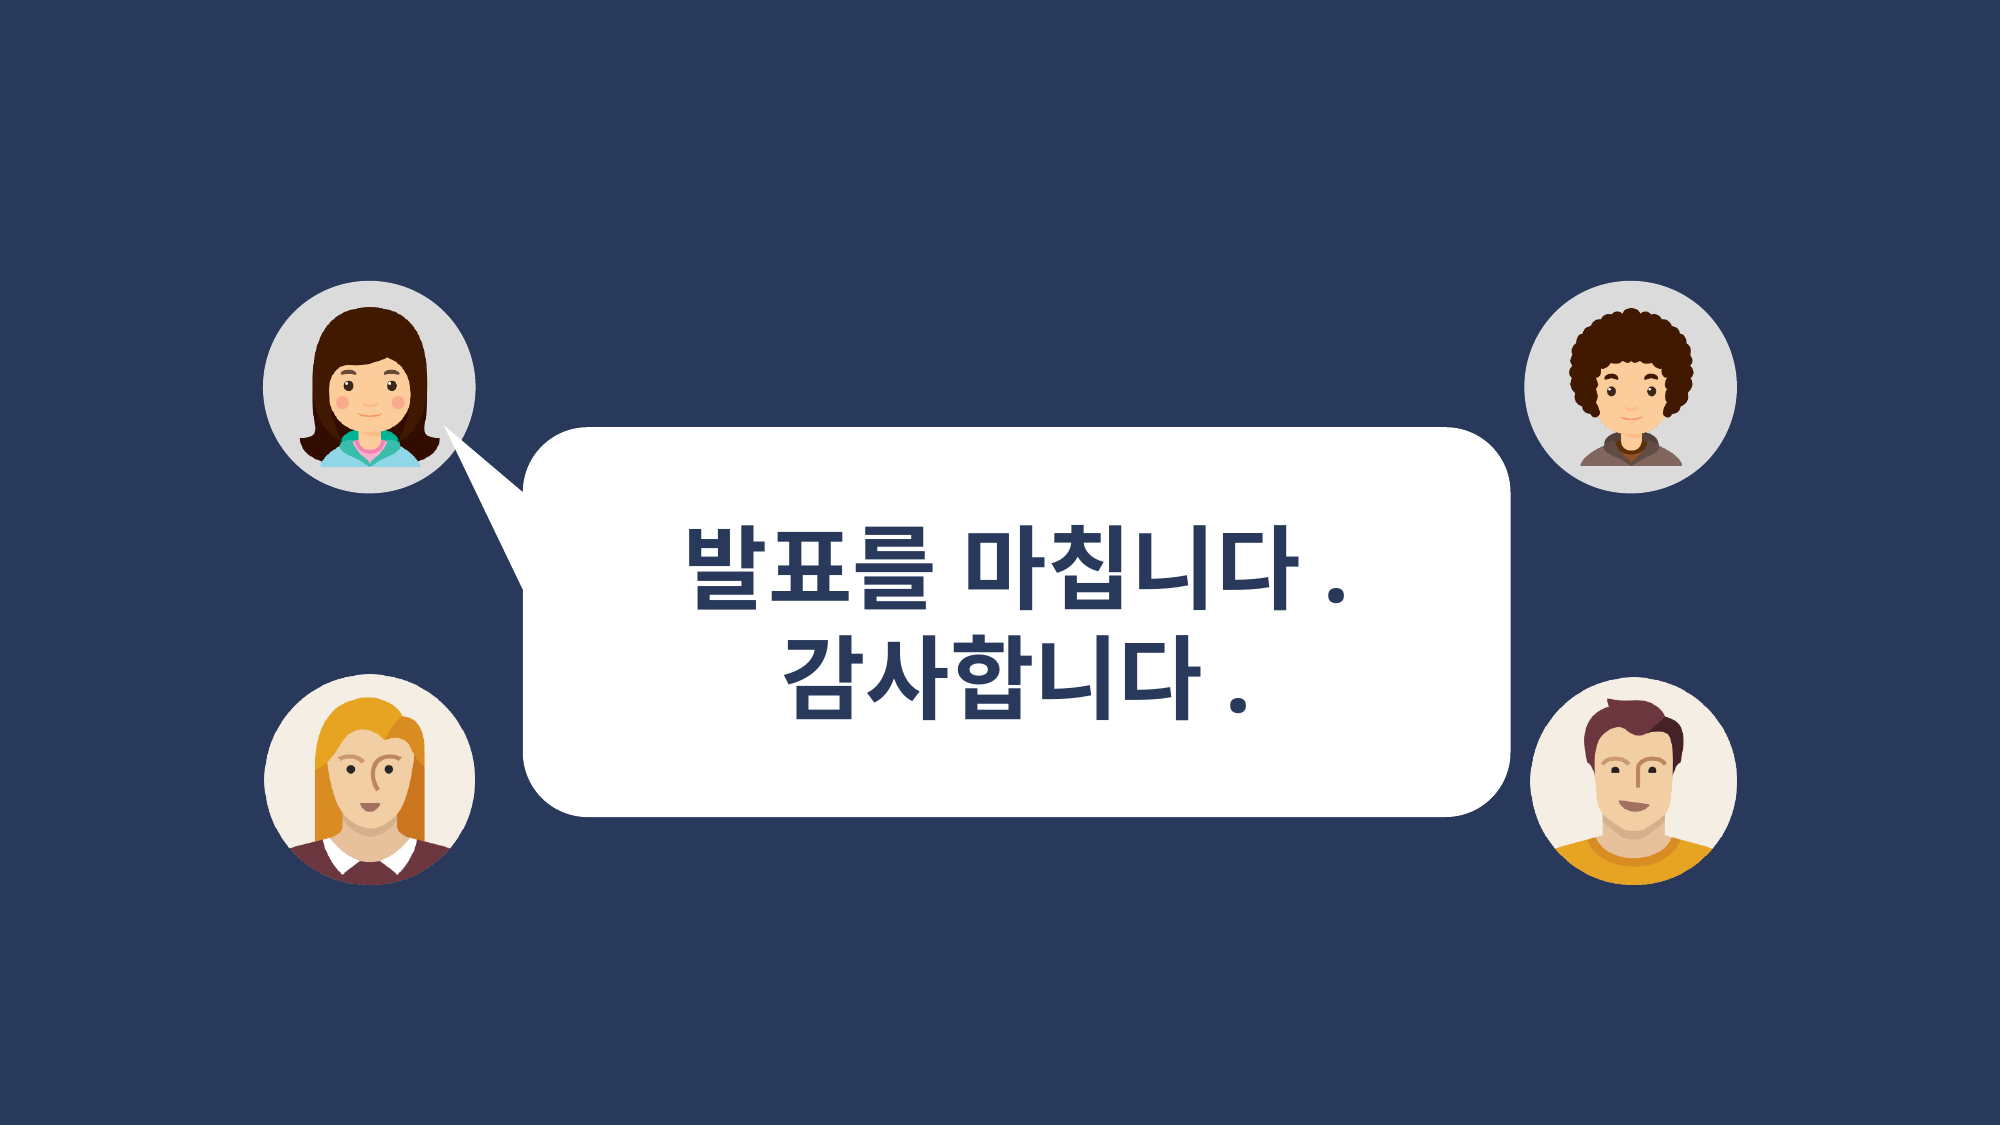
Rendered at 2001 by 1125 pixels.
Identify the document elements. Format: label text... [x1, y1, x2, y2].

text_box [262, 280, 476, 494]
text_box 발표를 마칩니다. 감사합니다. [669, 503, 1365, 739]
picture [264, 674, 475, 885]
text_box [1524, 280, 1737, 494]
picture [1529, 677, 1737, 885]
text_box [475, 426, 1512, 819]
